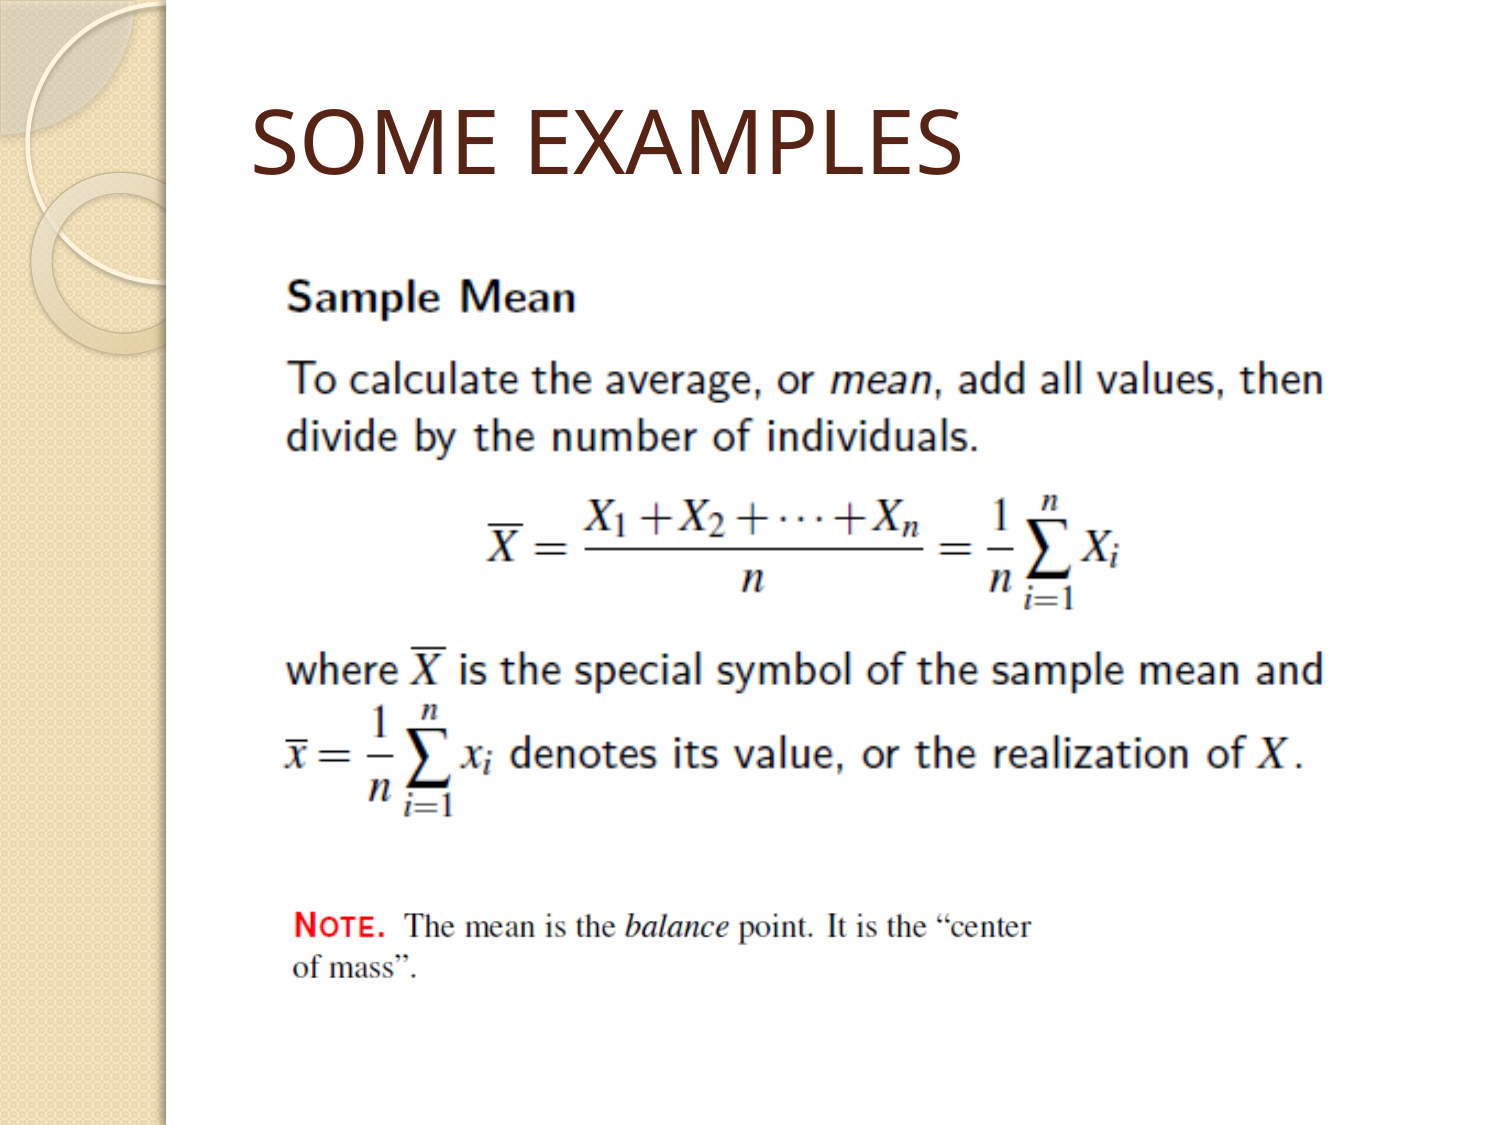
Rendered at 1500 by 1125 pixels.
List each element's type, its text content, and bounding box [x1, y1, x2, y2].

title SOME EXAMPLES [235, 45, 1466, 233]
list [262, 249, 1388, 848]
picture [274, 887, 1044, 1001]
